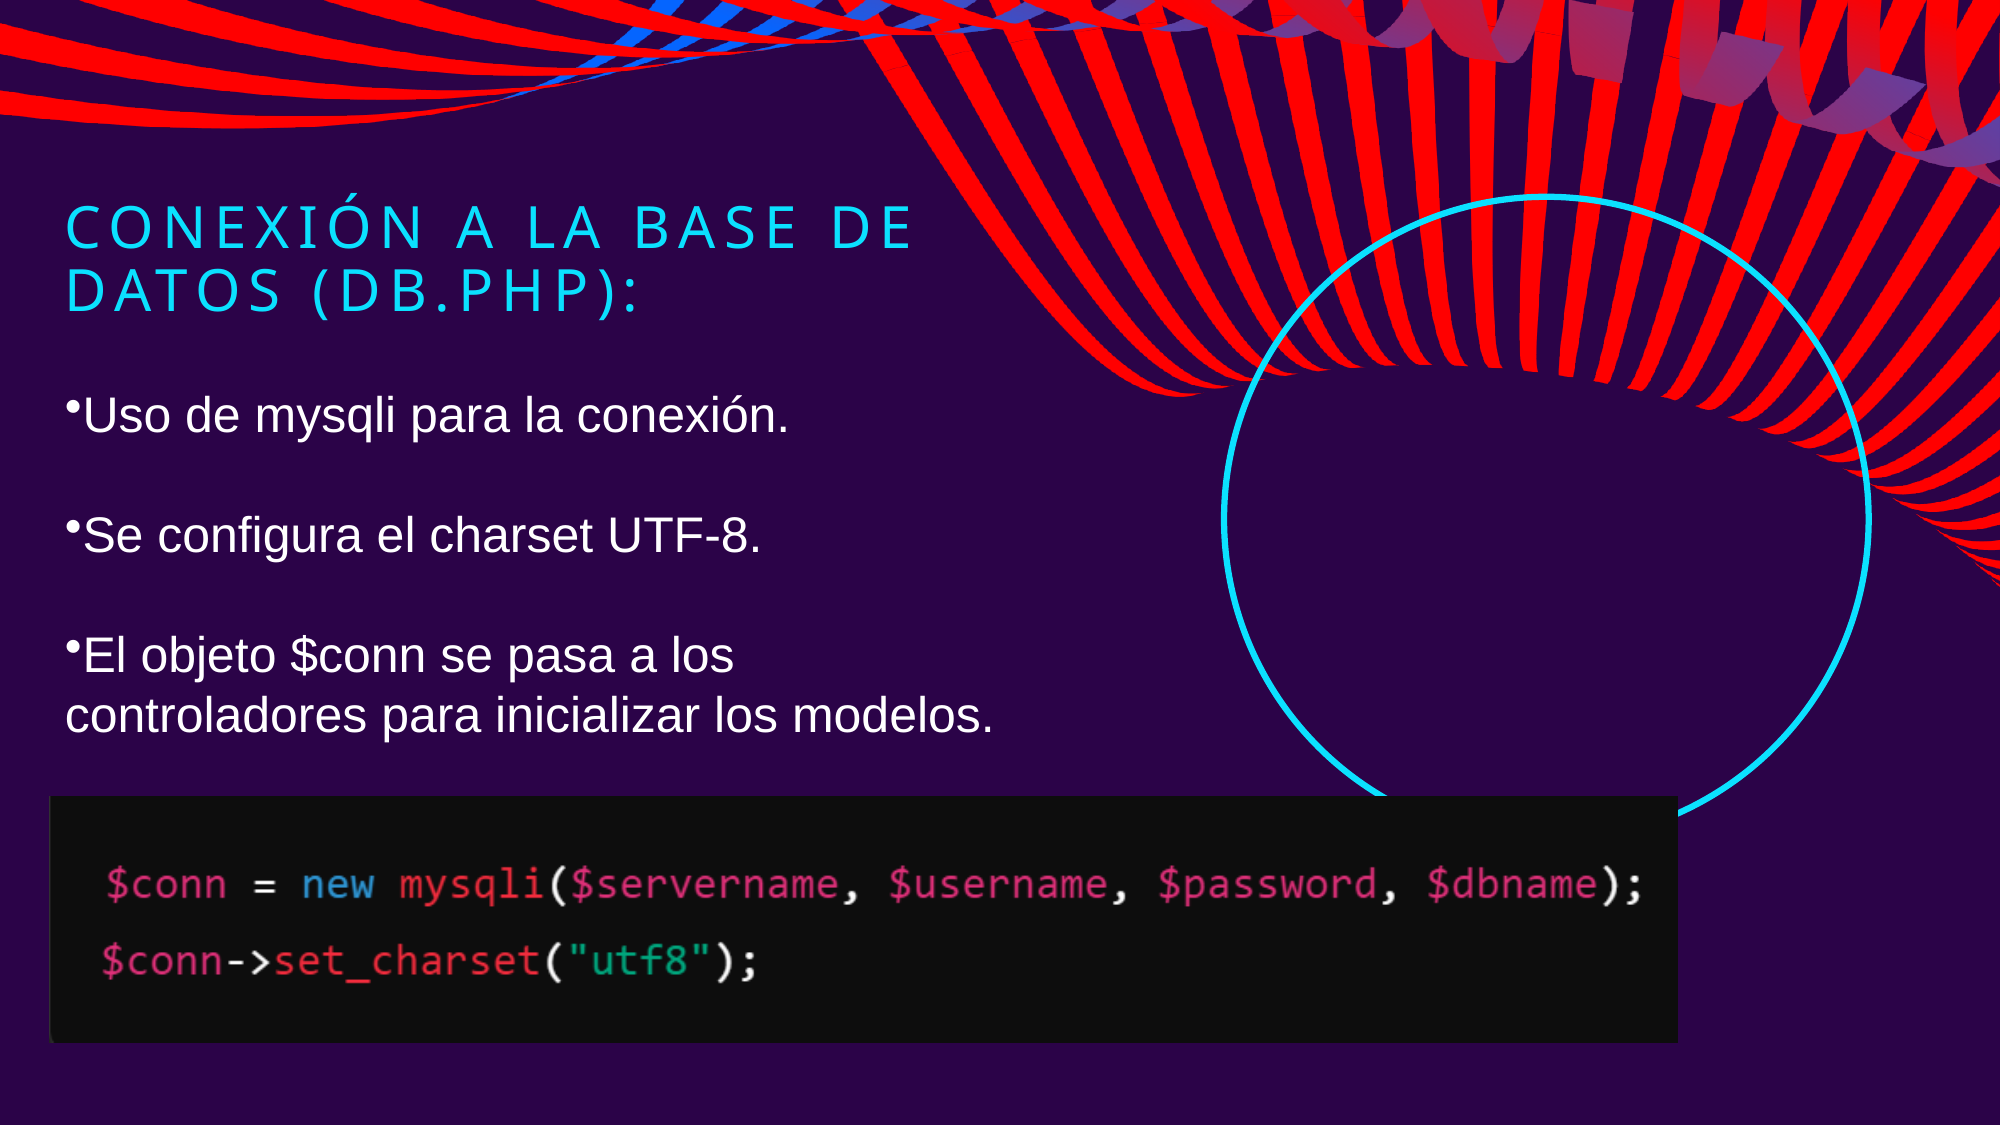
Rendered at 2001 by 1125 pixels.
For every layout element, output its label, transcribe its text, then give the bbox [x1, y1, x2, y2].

picture [0, 0, 2000, 1125]
title Conexión a la Base de Datos (db.php): [49, 190, 1105, 280]
text_box Uso de mysqli para la conexión. Se configura el charset UTF-8. El objeto $conn se pasa a los controladores para inicializar los modelos. [49, 375, 1048, 750]
